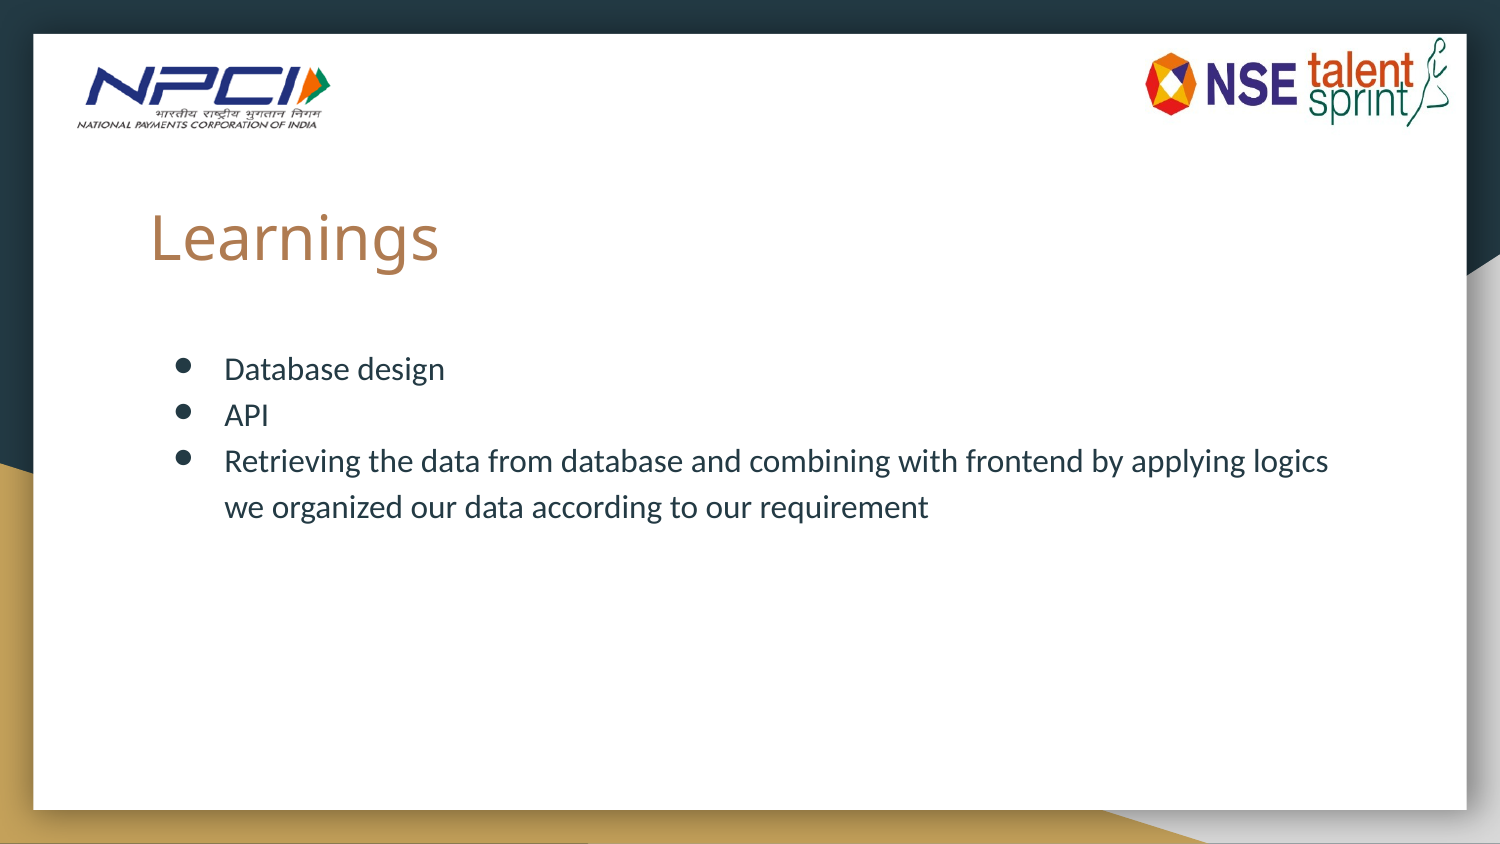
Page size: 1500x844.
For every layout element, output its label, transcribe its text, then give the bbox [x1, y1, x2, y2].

picture [1144, 36, 1460, 139]
picture [40, 36, 368, 157]
list Database design API Retrieving the data from database and combining with frontend by applying logics we organized our data according to our requirement [134, 326, 1366, 729]
title Learnings [134, 182, 1366, 300]
